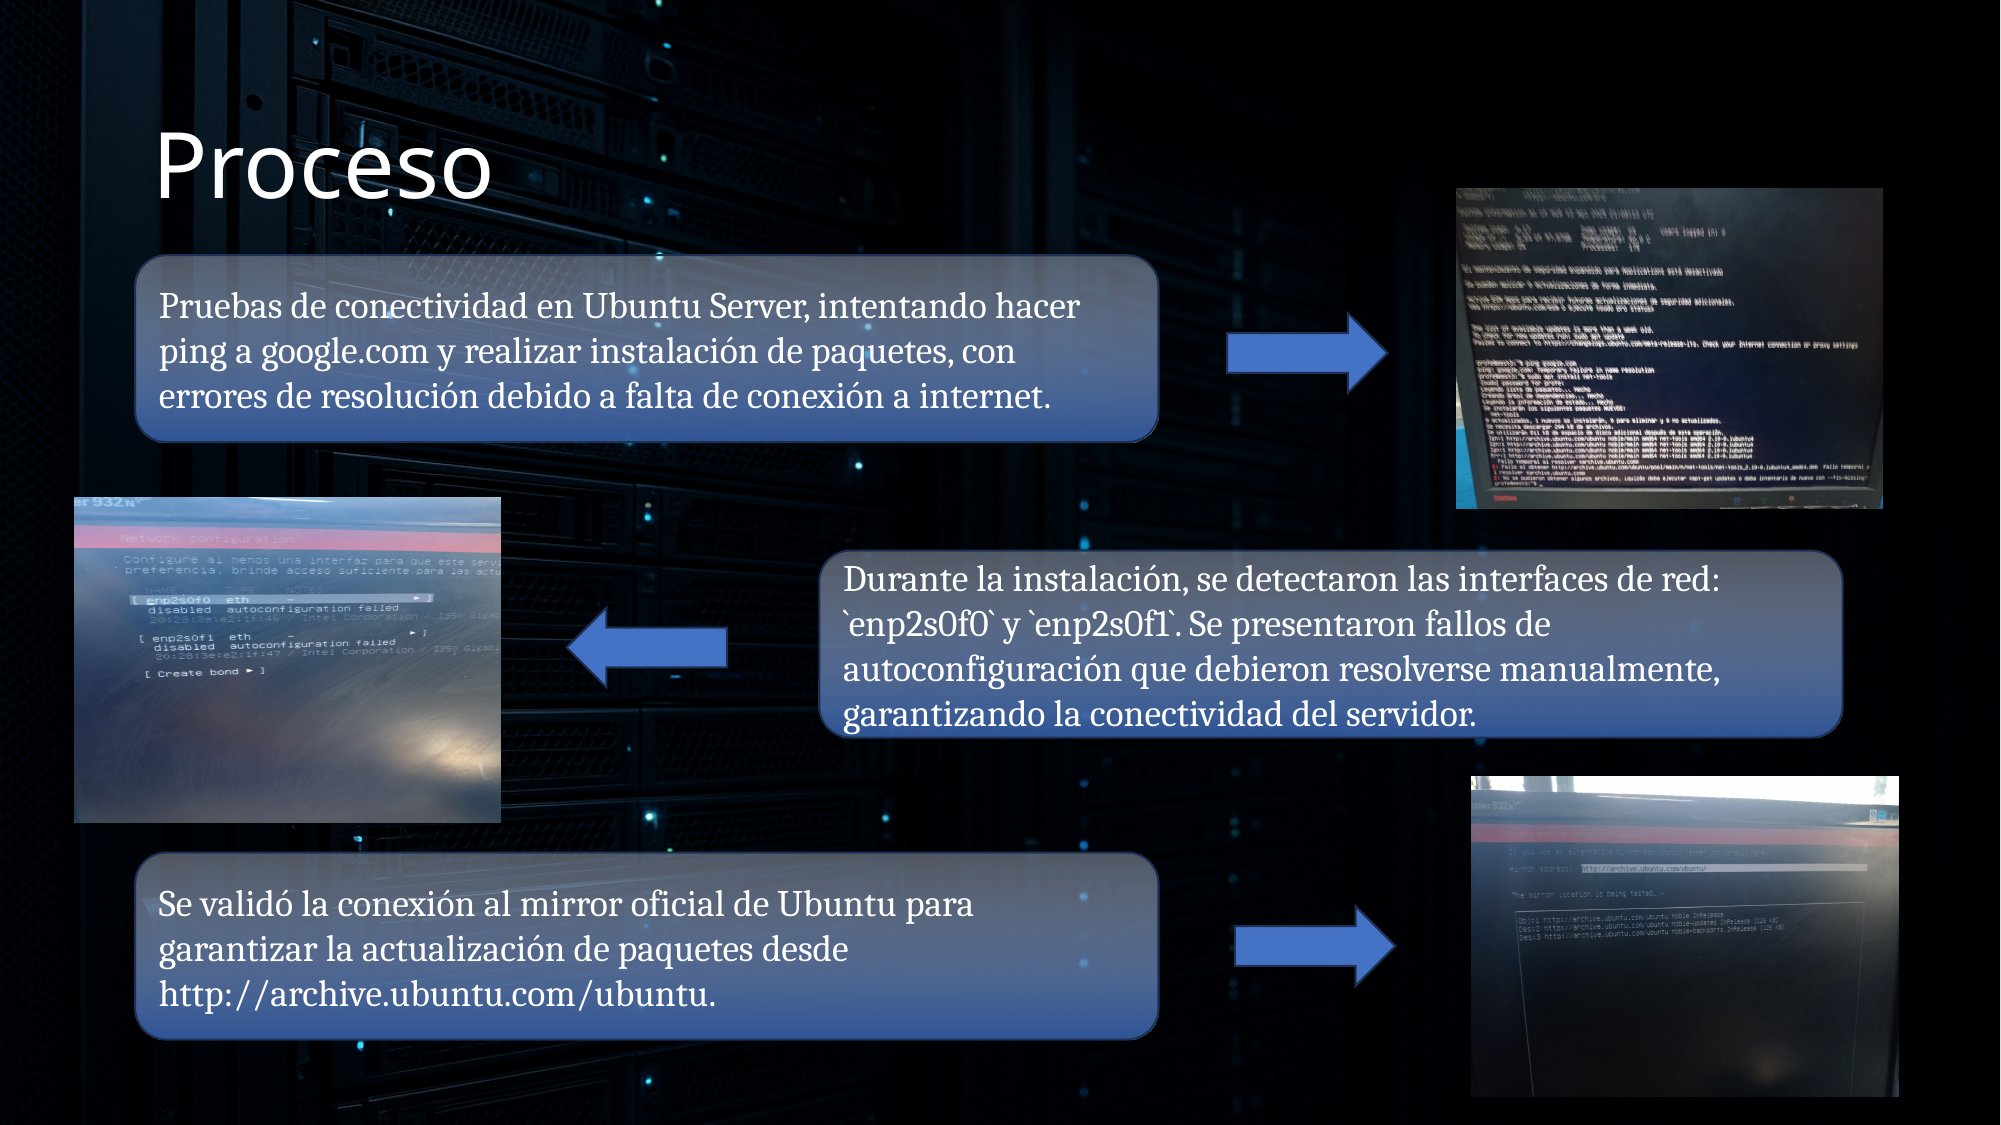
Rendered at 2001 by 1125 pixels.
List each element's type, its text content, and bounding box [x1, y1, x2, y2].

text_box Durante la instalación, se detectaron las interfaces de red: `enp2s0f0` y `enp2s0f1`. Se presentaron fallos de autoconfiguración que debieron resolverse manualmente, garantizando la conectividad del servidor. [818, 549, 1844, 739]
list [1456, 188, 1883, 509]
text_box [1226, 310, 1390, 396]
text_box [1233, 903, 1397, 989]
title Proceso [137, 59, 1863, 278]
text_box [565, 605, 729, 690]
text_box Pruebas de conectividad en Ubuntu Server, intentando hacer ping a google.com y realizar instalación de paquetes, con errores de resolución debido a falta de conexión a internet. [134, 254, 1160, 444]
picture [0, 0, 2001, 1125]
text_box Se validó la conexión al mirror oficial de Ubuntu para garantizar la actualización de paquetes desde http://archive.ubuntu.com/ubuntu. [134, 851, 1160, 1041]
